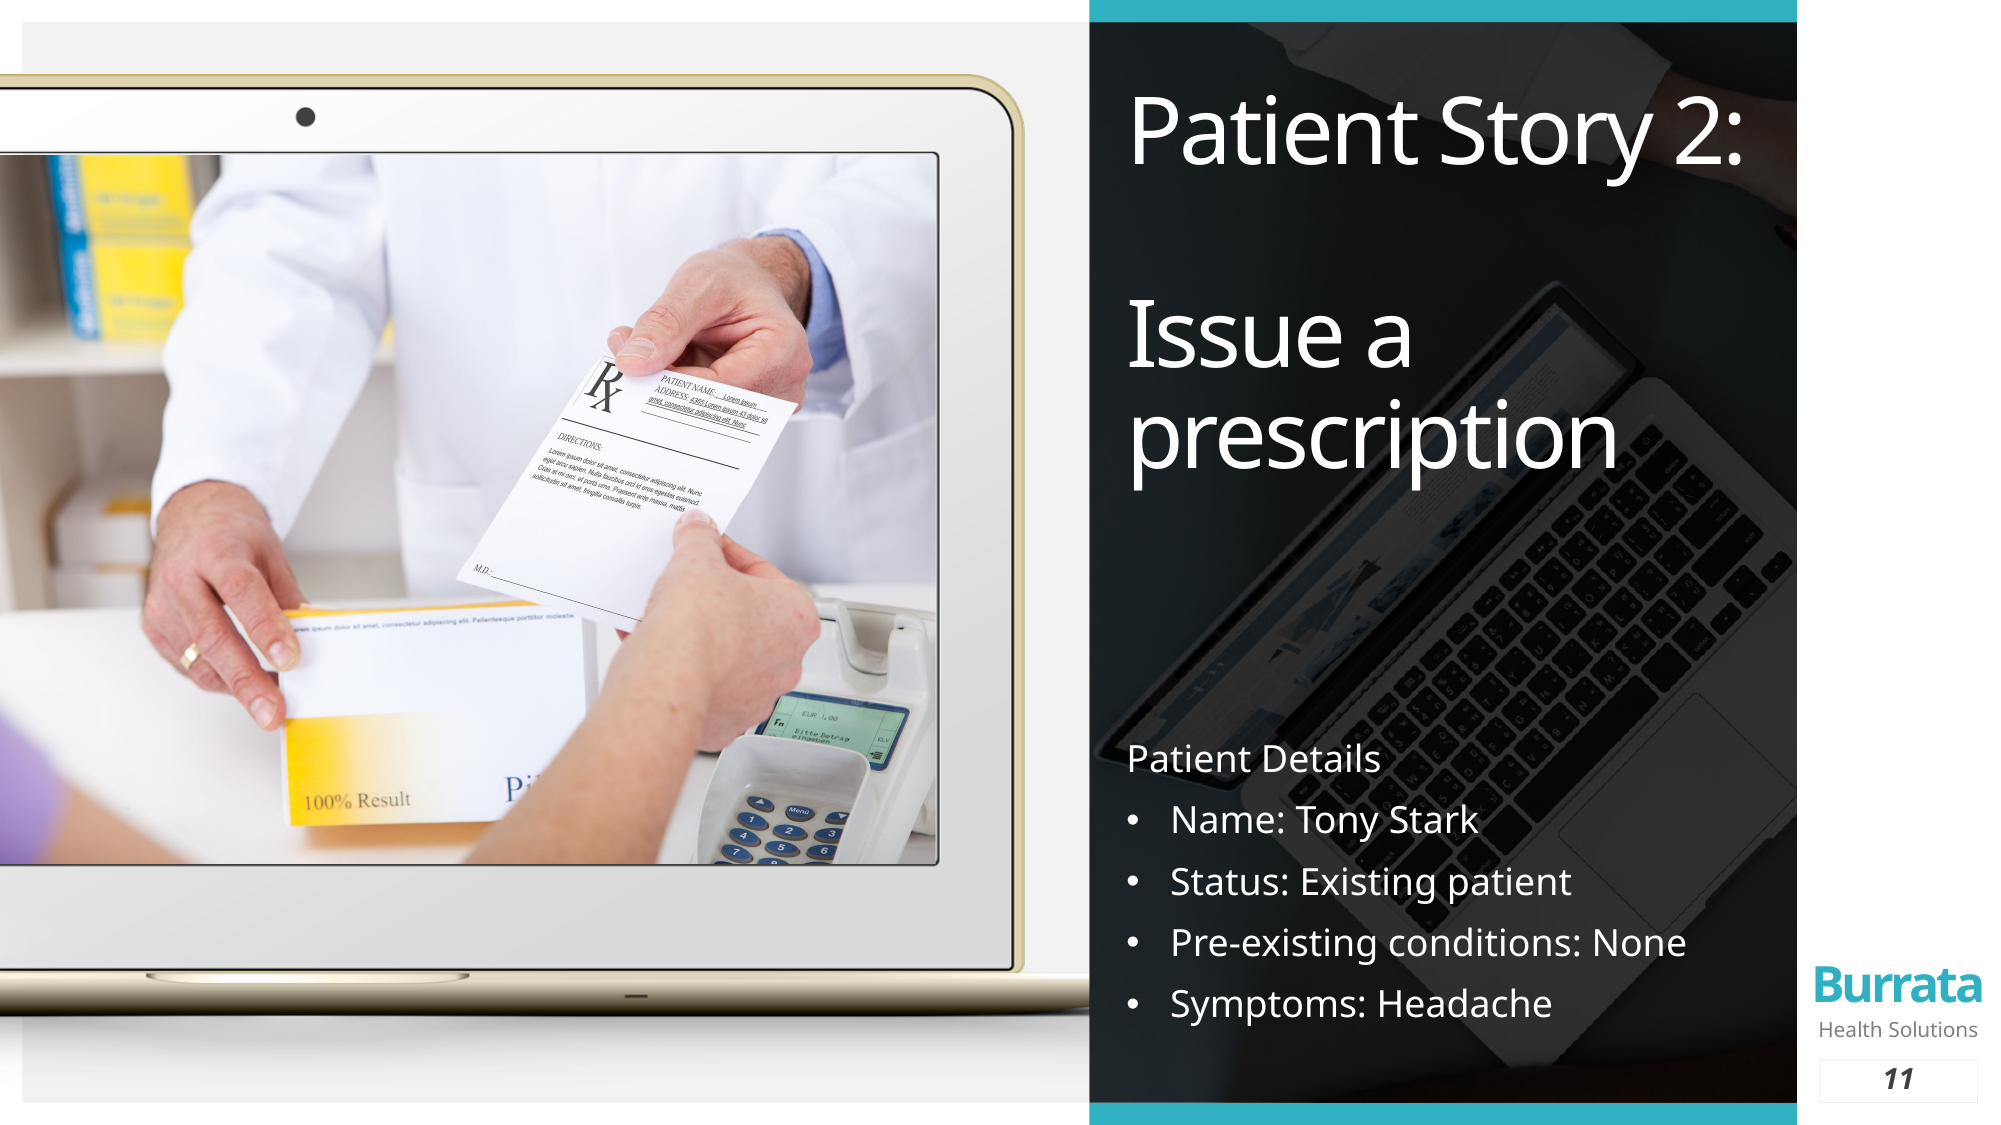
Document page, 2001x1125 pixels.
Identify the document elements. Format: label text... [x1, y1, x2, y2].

picture [0, 22, 1797, 1103]
slide_number 11 [1819, 1059, 1978, 1103]
